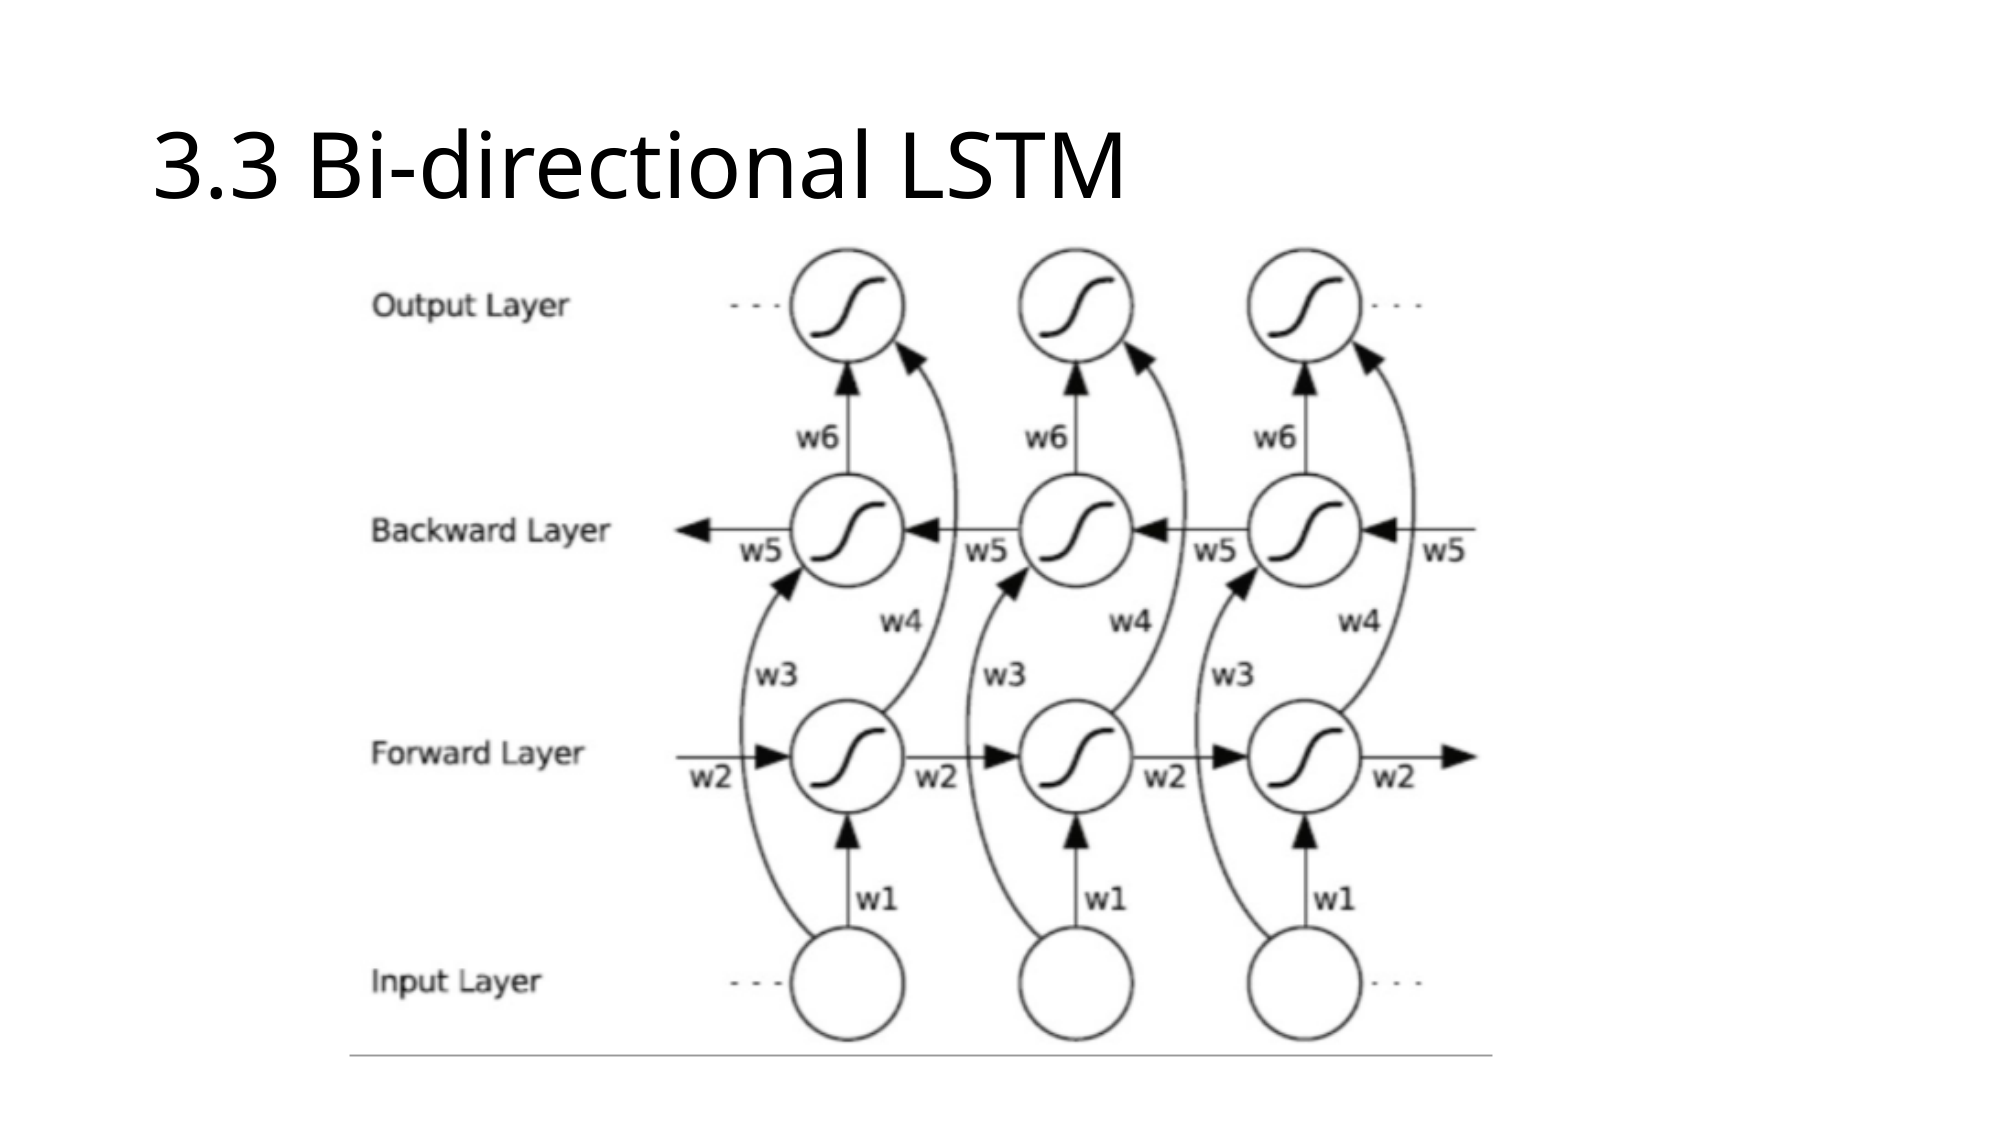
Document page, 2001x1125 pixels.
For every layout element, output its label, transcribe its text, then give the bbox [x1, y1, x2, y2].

title 3.3 Bi-directional LSTM [137, 59, 1863, 278]
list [339, 227, 1502, 1066]
